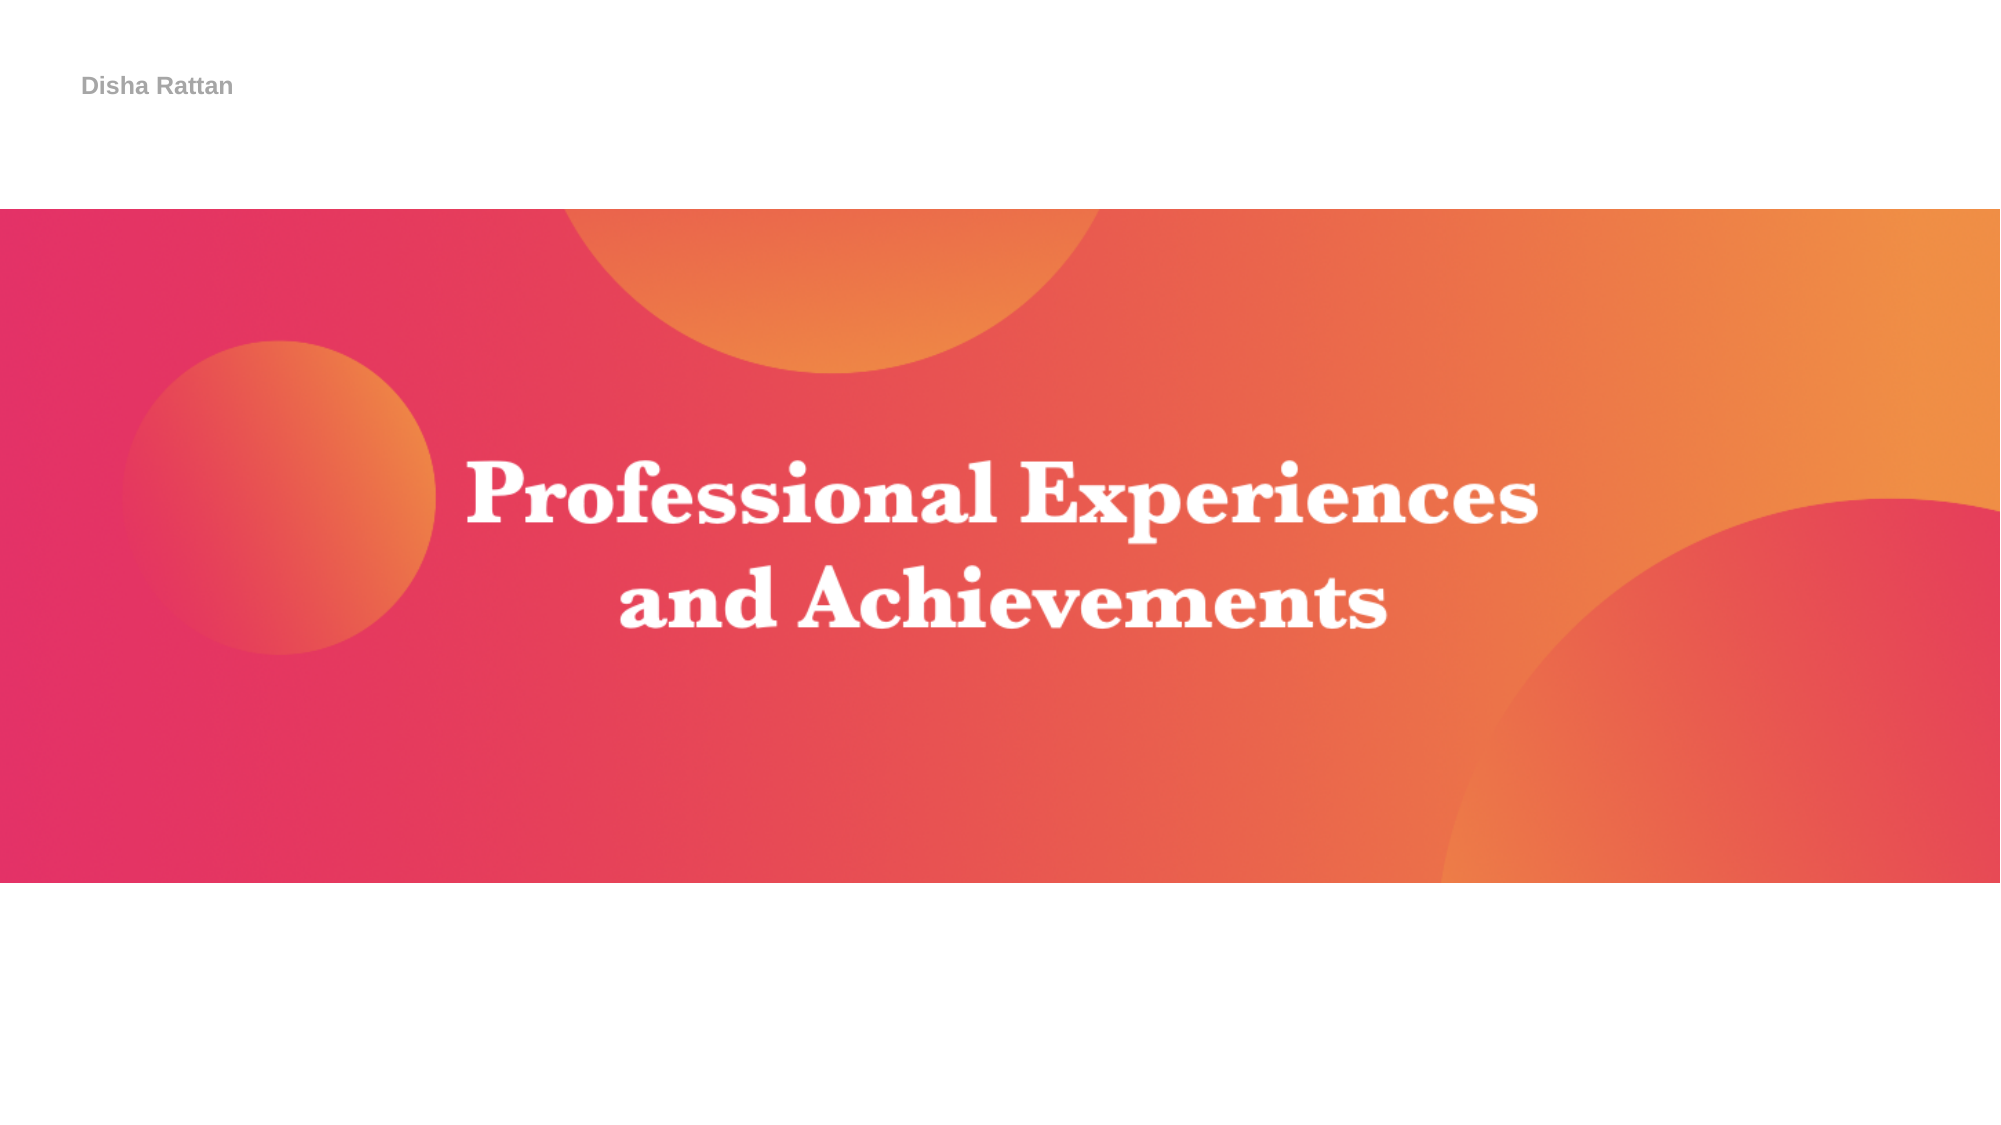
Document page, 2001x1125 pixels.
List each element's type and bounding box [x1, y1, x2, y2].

picture [0, 209, 2000, 883]
